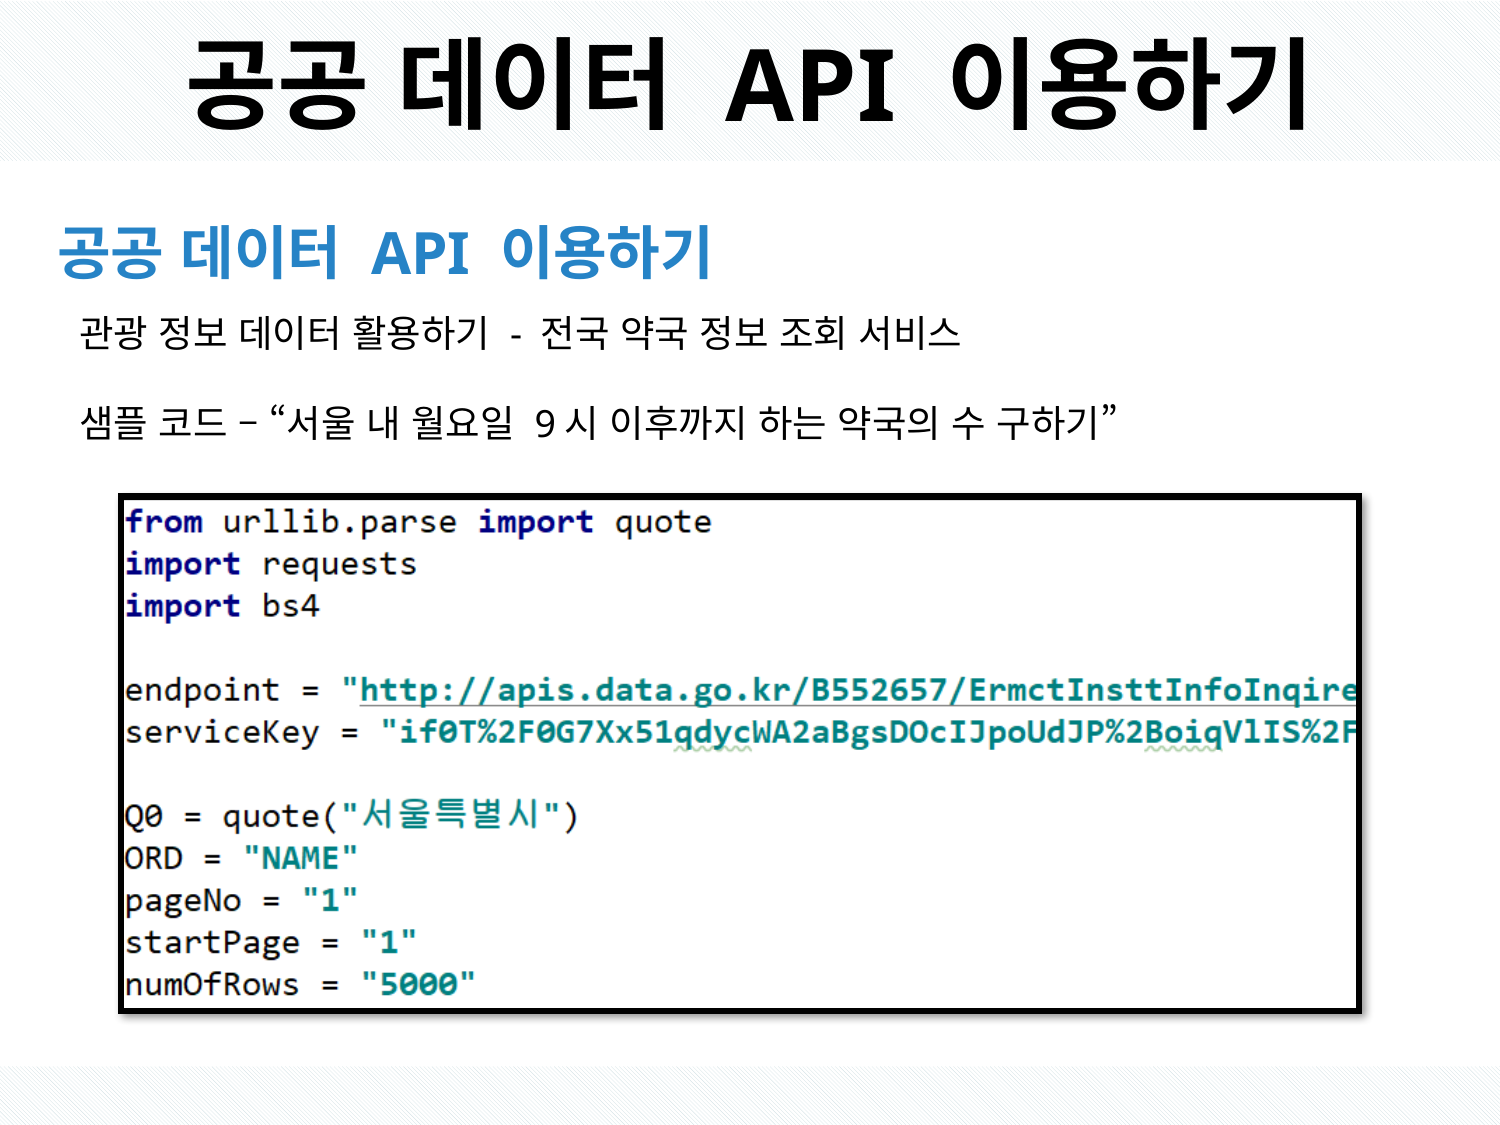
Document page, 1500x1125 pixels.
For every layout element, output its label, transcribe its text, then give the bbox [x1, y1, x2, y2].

title 공공 데이터 API 이용하기 [0, 1, 1500, 161]
list 공공 데이터 API 이용하기 [41, 208, 1500, 1071]
text_box 관광 정보 데이터 활용하기 - 전국 약국 정보 조회 서비스 샘플 코드 – “서울 내 월요일 9시 이후까지 하는 약국의 수 구하기” [64, 302, 1376, 498]
picture [123, 499, 1357, 1008]
